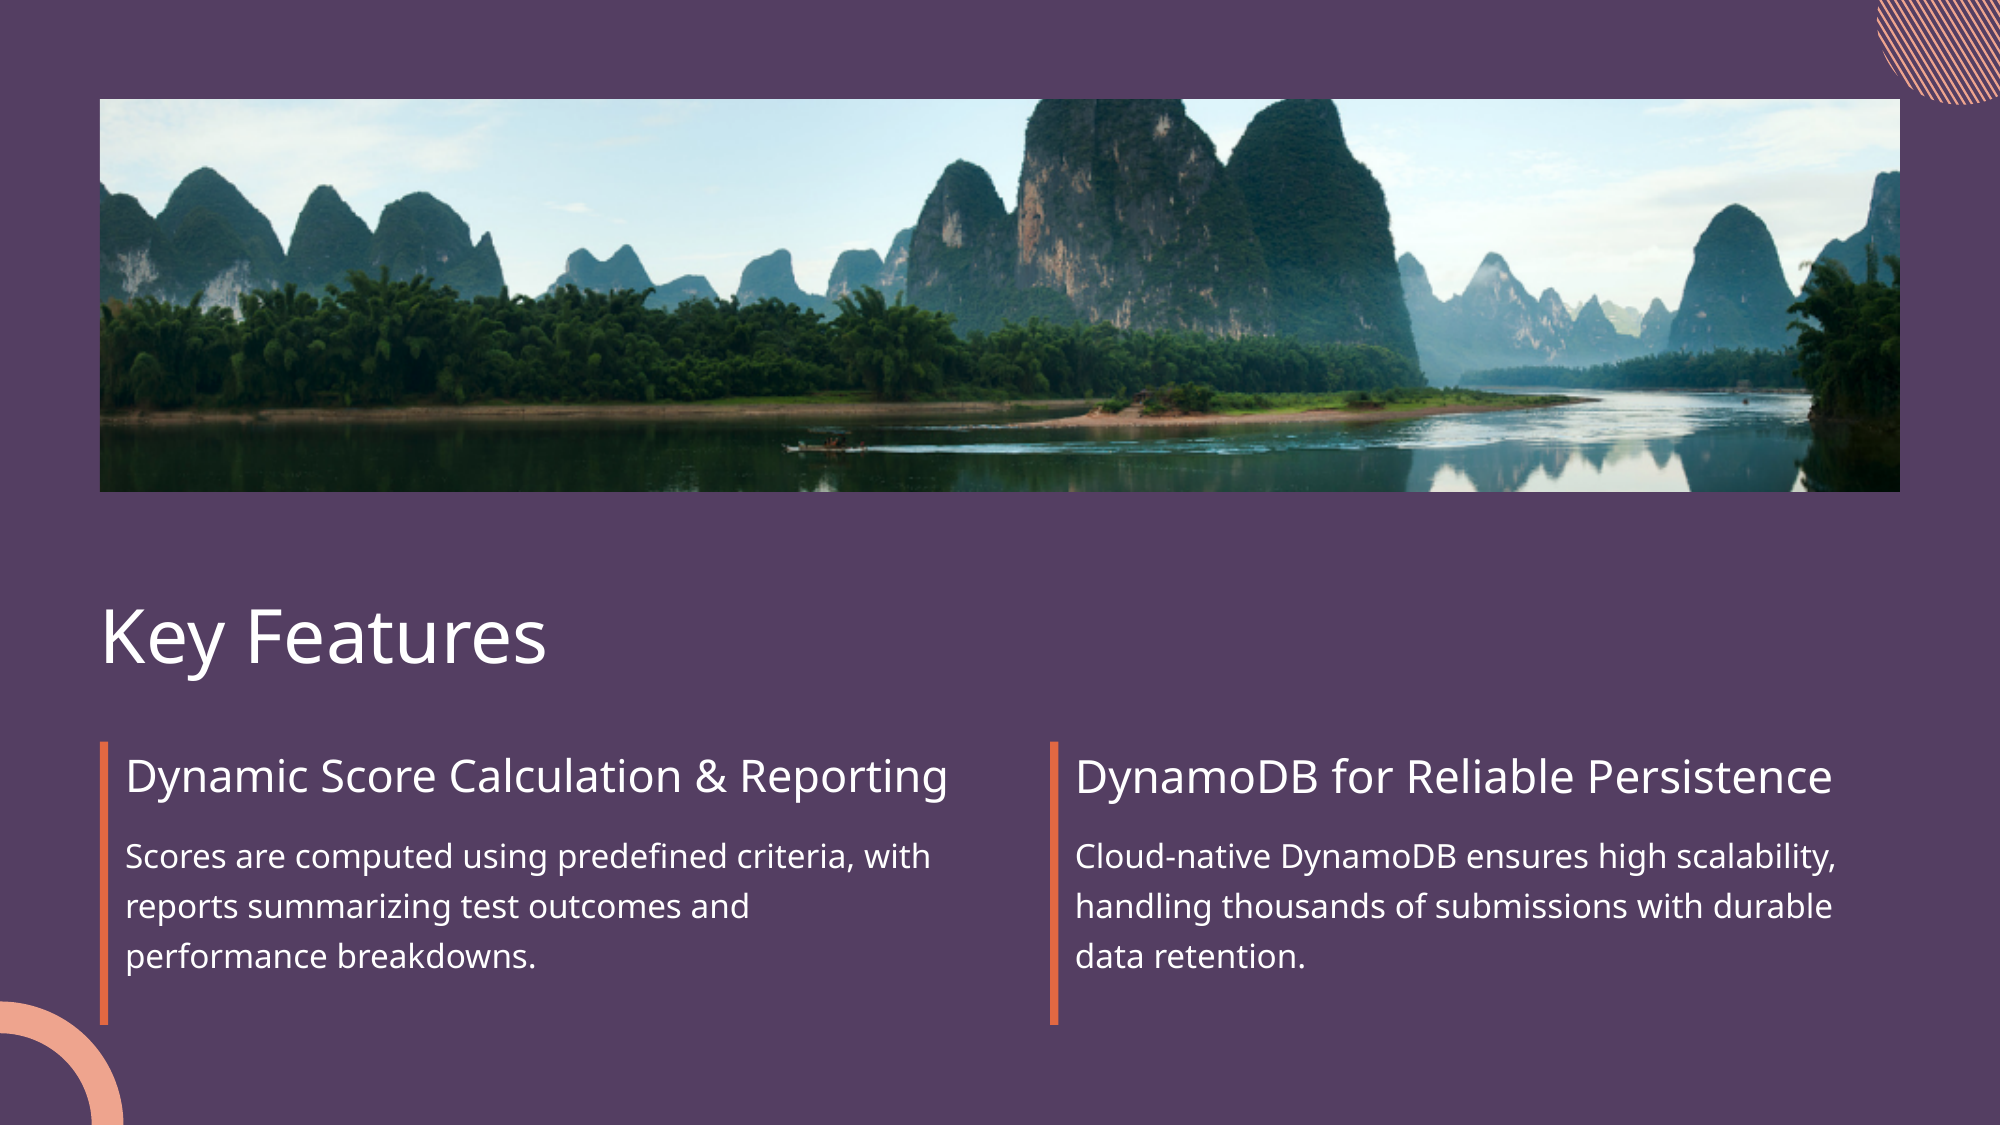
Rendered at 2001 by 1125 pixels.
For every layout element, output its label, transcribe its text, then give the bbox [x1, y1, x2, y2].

list [1050, 741, 1059, 1025]
list [99, 741, 109, 1025]
list DynamoDB for Reliable Persistence [1074, 741, 1900, 809]
list Cloud-native DynamoDB ensures high scalability, handling thousands of submissions with durable data retention. [1074, 825, 1900, 1025]
list Scores are computed using predefined criteria, with reports summarizing test outcomes and performance breakdowns. [125, 825, 950, 1025]
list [99, 99, 1901, 493]
title Key Features [99, 579, 1900, 680]
list Dynamic Score Calculation & Reporting [125, 741, 950, 809]
